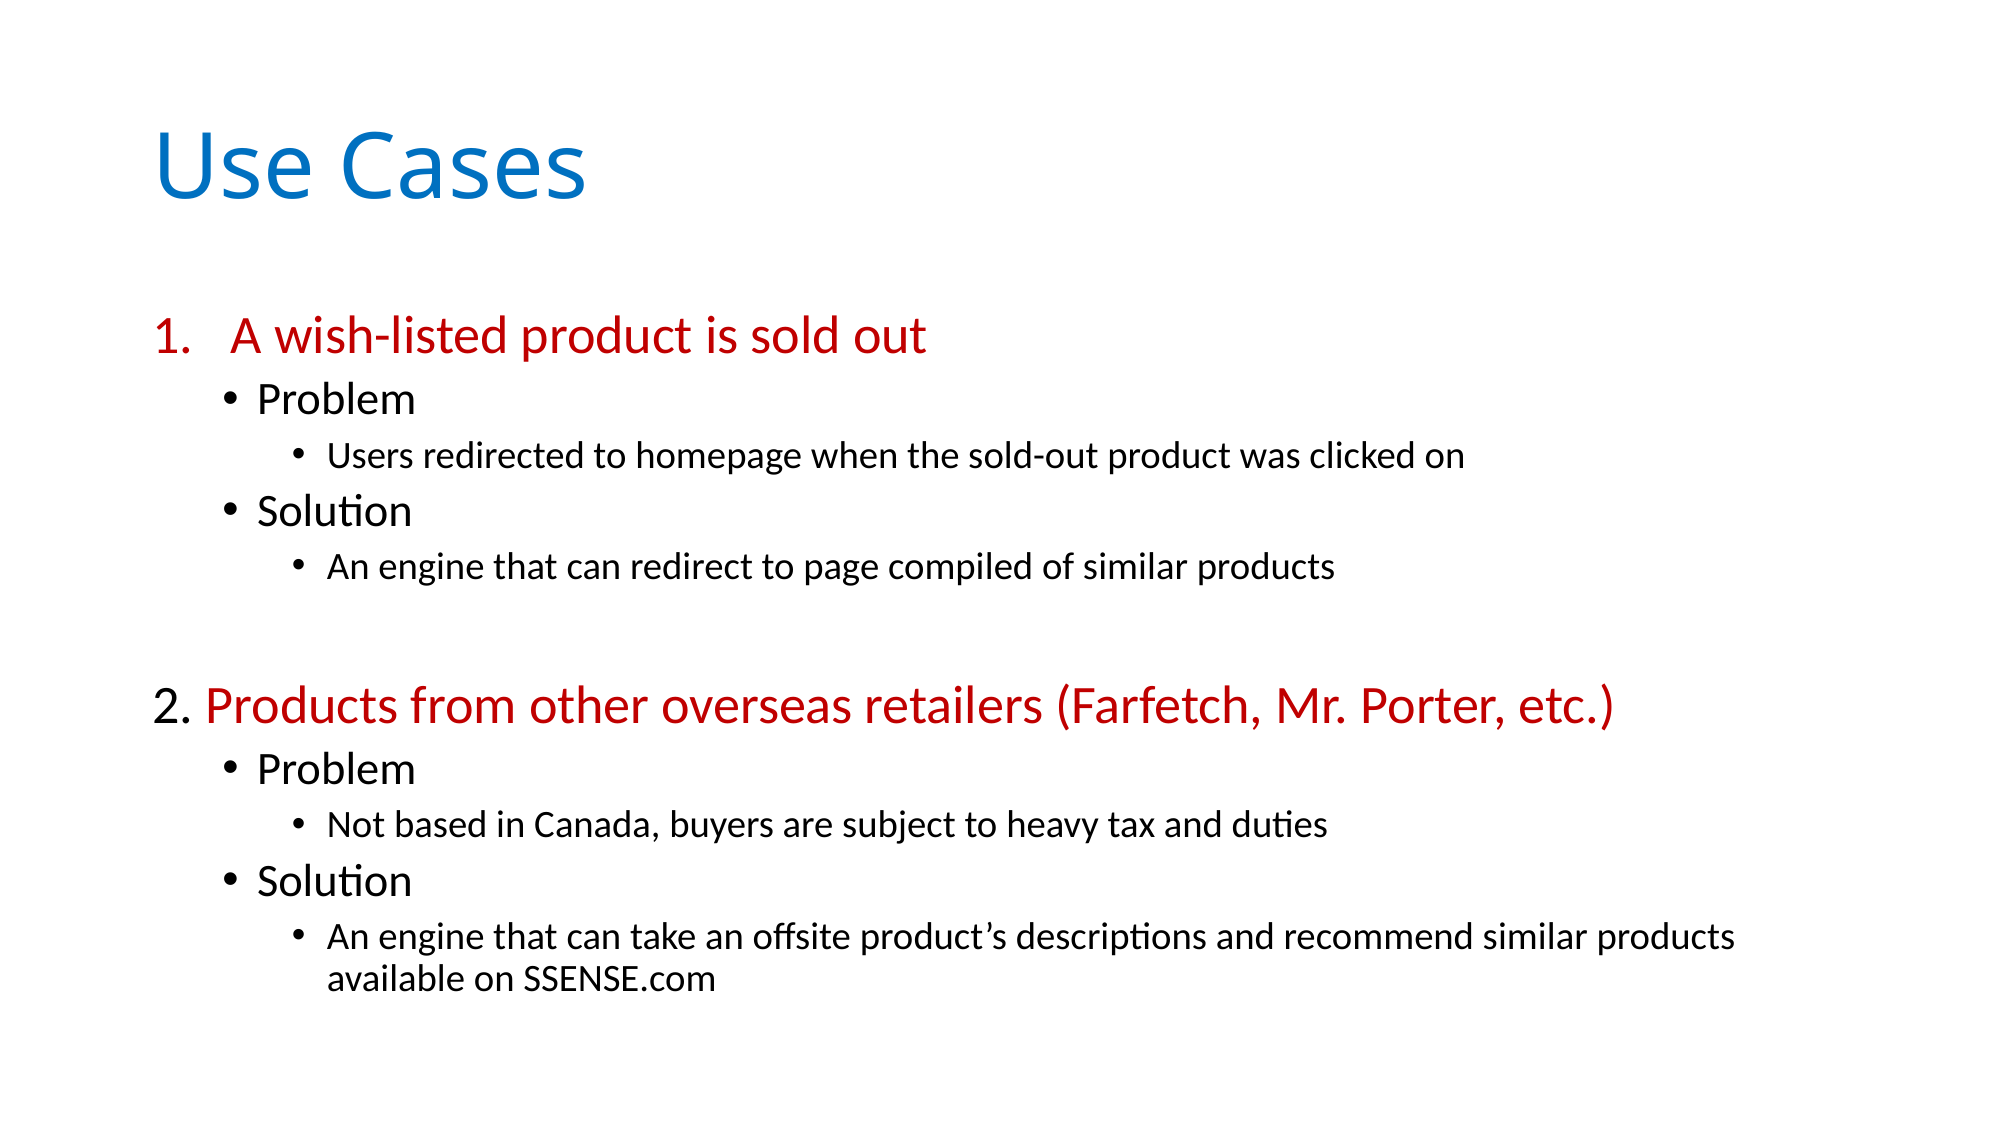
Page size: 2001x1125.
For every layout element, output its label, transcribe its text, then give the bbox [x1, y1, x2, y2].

list A wish-listed product is sold out Problem Users redirected to homepage when the sold-out product was clicked on Solution An engine that can redirect to page compiled of similar products 2. Products from other overseas retailers (Farfetch, Mr. Porter, etc.) Problem Not based in Canada, buyers are subject to heavy tax and duties Solution An engine that can take an offsite product’s descriptions and recommend similar products available on SSENSE.com [137, 299, 1863, 1014]
title Use Cases [137, 59, 1863, 278]
